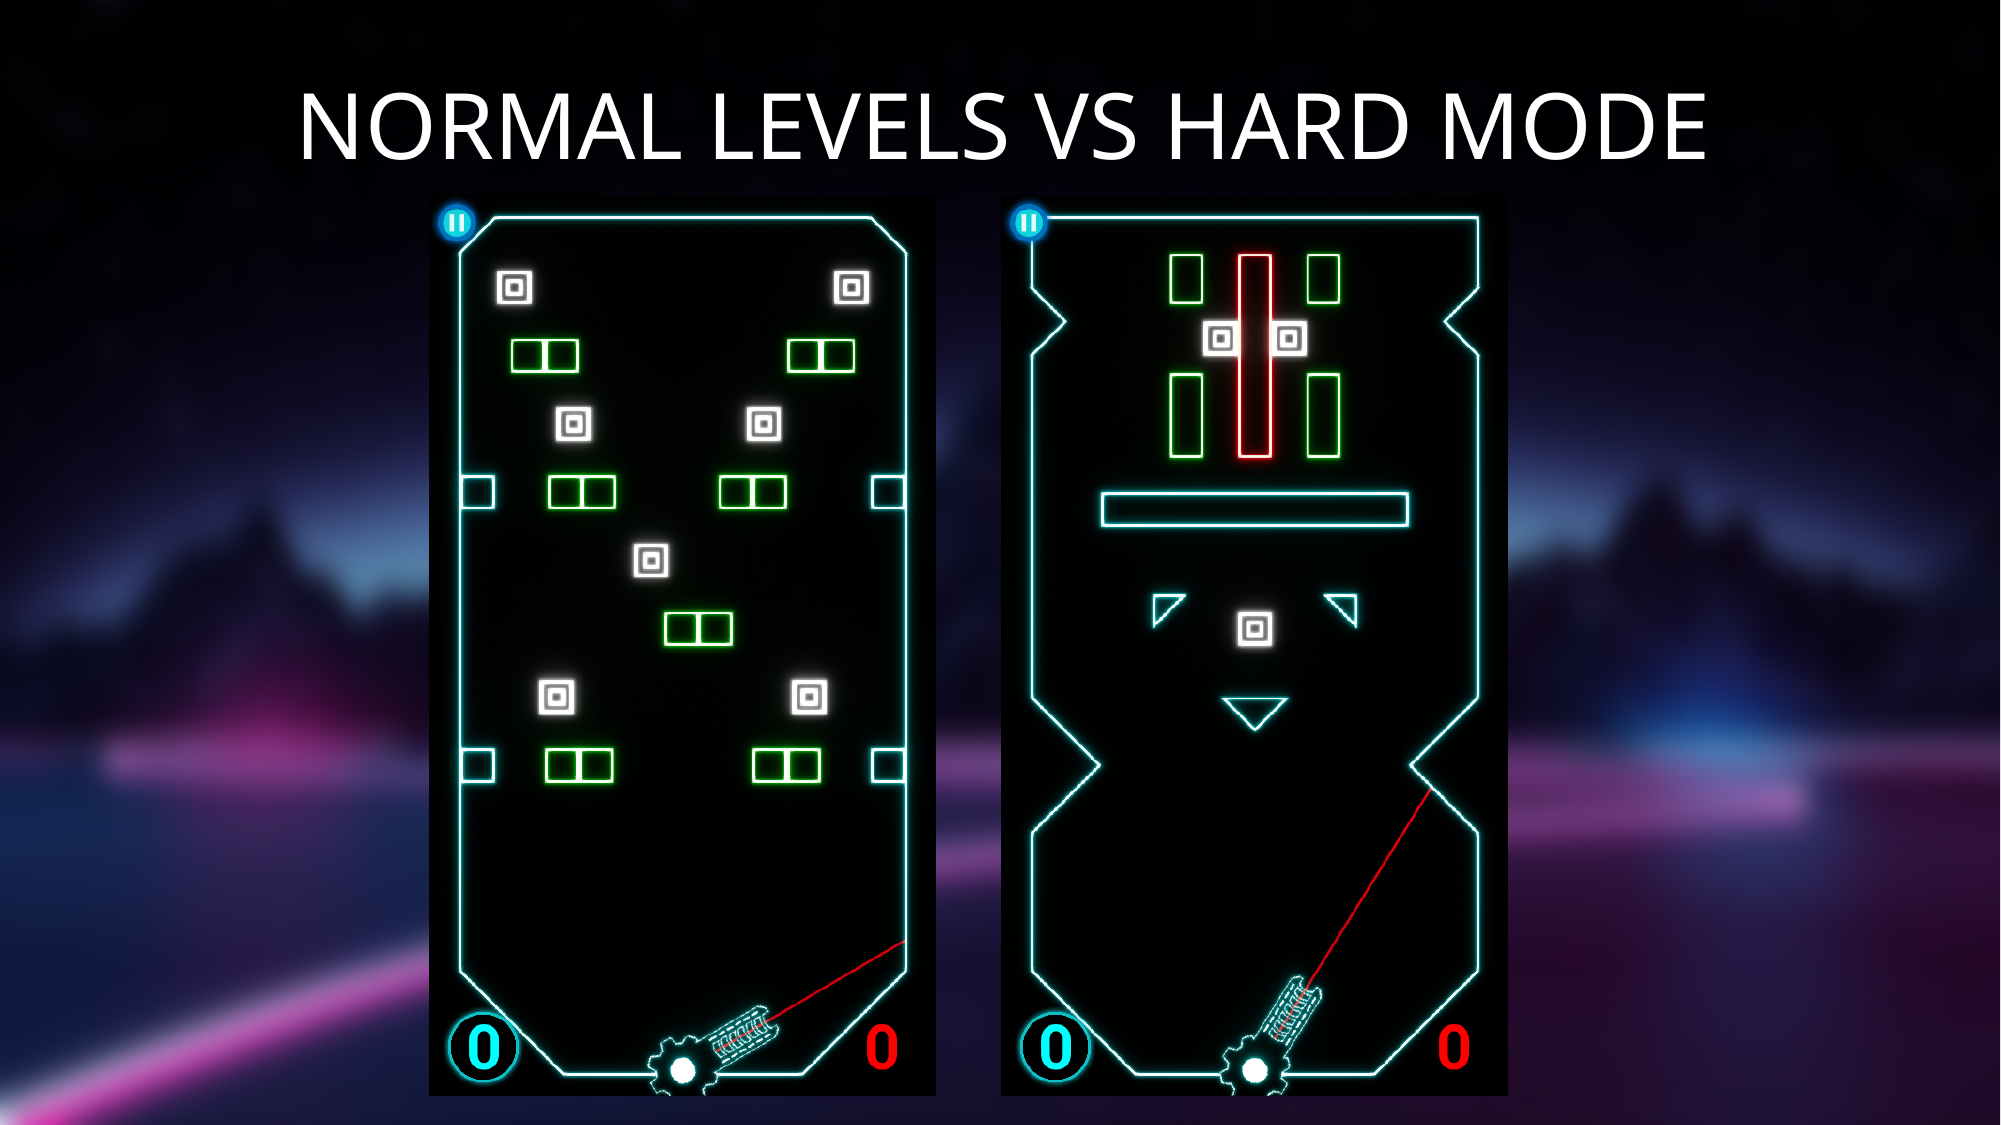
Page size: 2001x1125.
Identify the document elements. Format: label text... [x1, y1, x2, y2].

text_box Normal levels vs hard mode [69, 48, 1938, 199]
picture [0, 0, 2001, 1125]
